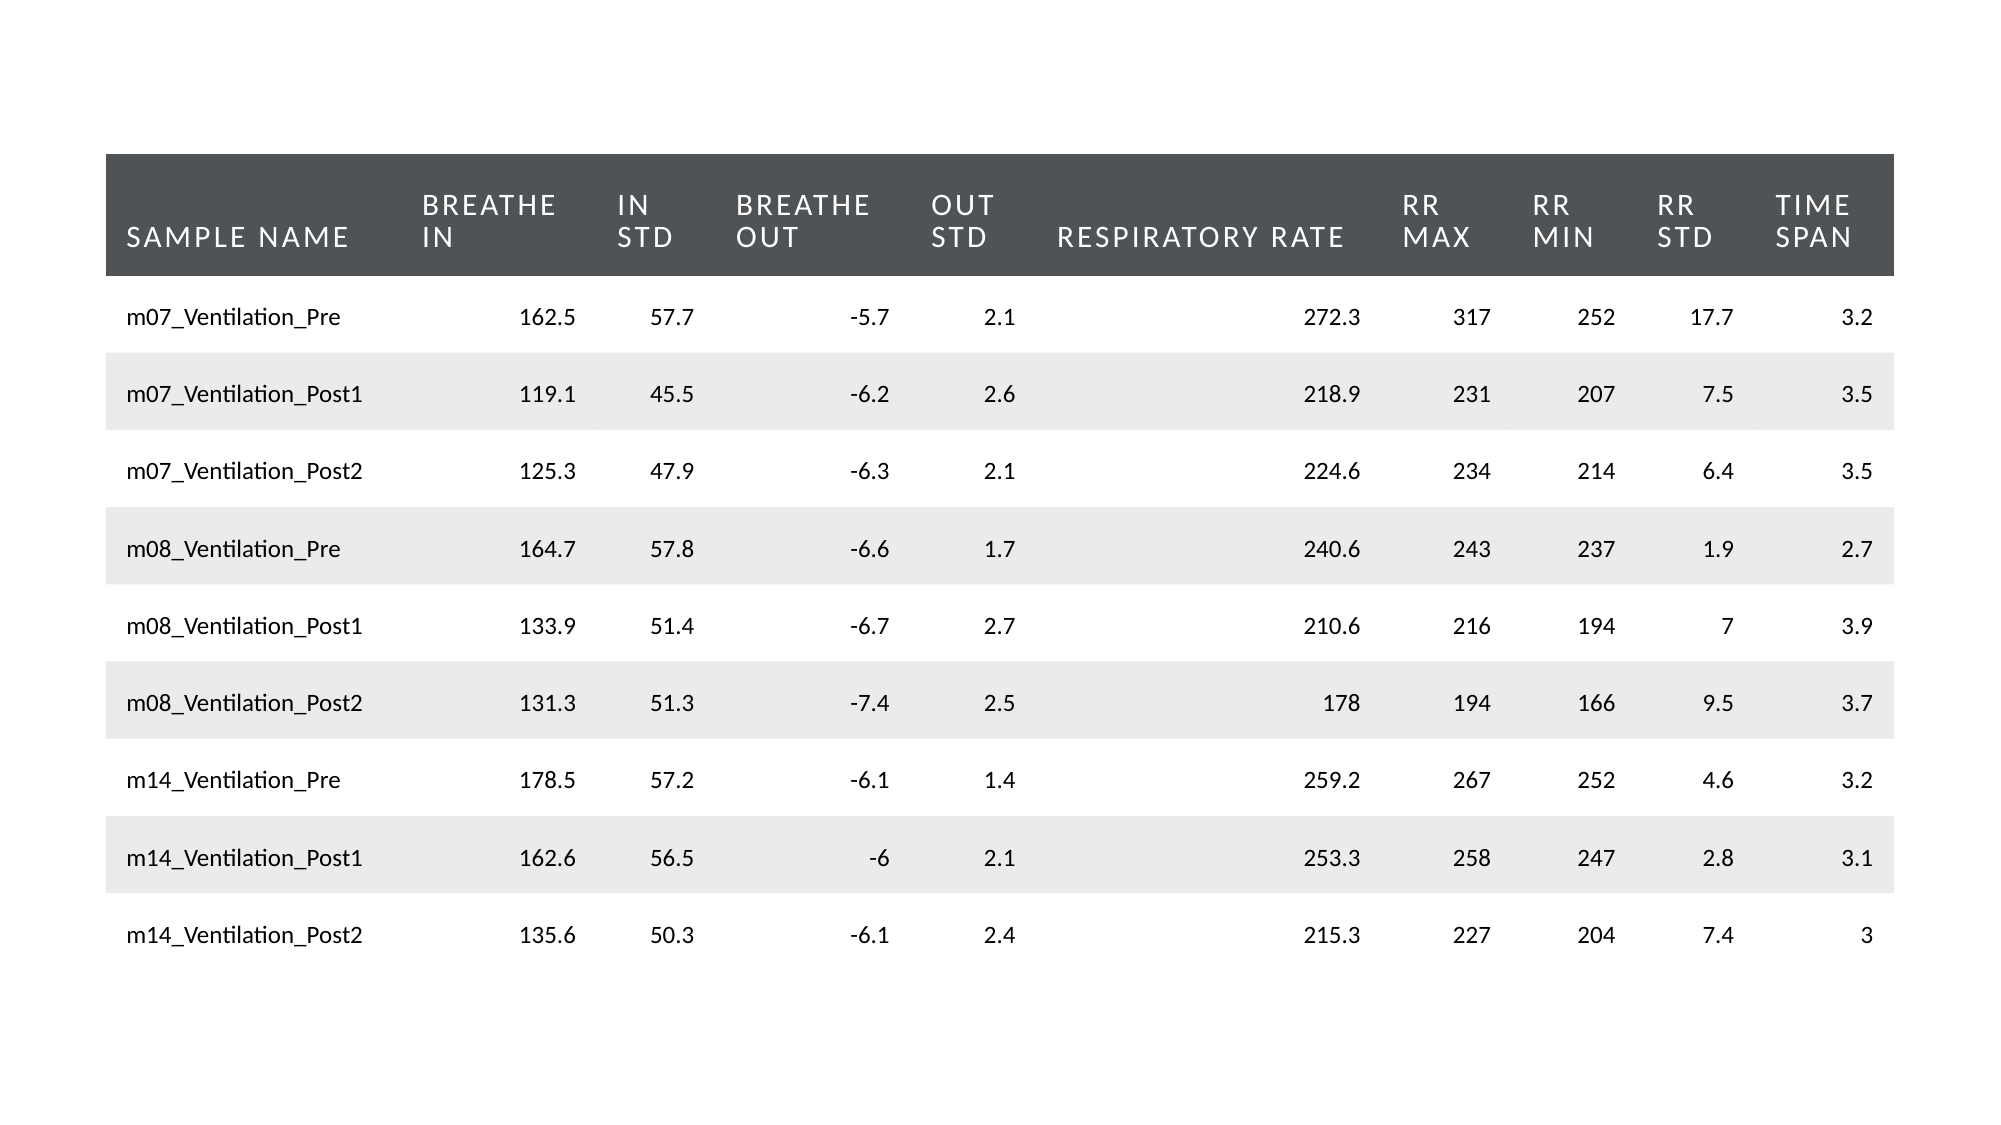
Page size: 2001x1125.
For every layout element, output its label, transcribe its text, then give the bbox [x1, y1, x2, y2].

table_cell 252 [1512, 739, 1636, 816]
table_cell 194 [1381, 661, 1512, 739]
table_cell 243 [1381, 507, 1512, 584]
table_cell 3.2 [1755, 739, 1894, 816]
table_cell 2.7 [911, 584, 1036, 661]
table_cell -6 [715, 816, 911, 893]
table_header Breathe out [715, 154, 911, 276]
table_cell 57.8 [597, 507, 715, 584]
table_cell m14_Ventilation_Pre [106, 739, 401, 816]
table_cell 6.4 [1636, 430, 1755, 507]
table_cell 218.9 [1036, 353, 1381, 430]
table_cell -6.1 [715, 739, 911, 816]
table_cell 2.1 [911, 276, 1036, 353]
table_cell -7.4 [715, 661, 911, 739]
table_cell 210.6 [1036, 584, 1381, 661]
table_cell m08_Ventilation_Post2 [106, 661, 401, 739]
table_cell 267 [1381, 739, 1512, 816]
table_header in std [597, 154, 715, 276]
table_cell 7.4 [1636, 893, 1755, 970]
table_header Breathe in [401, 154, 597, 276]
table_cell 259.2 [1036, 739, 1381, 816]
table_cell 247 [1512, 816, 1636, 893]
table_cell m07_Ventilation_Pre [106, 276, 401, 353]
table_header RR Min [1512, 154, 1636, 276]
table_cell 3.2 [1755, 276, 1894, 353]
table_cell 258 [1381, 816, 1512, 893]
table_cell 47.9 [597, 430, 715, 507]
table_cell 240.6 [1036, 507, 1381, 584]
table_header RR Max [1381, 154, 1512, 276]
table_cell m07_Ventilation_Post1 [106, 353, 401, 430]
table_cell 214 [1512, 430, 1636, 507]
table_cell 7.5 [1636, 353, 1755, 430]
table_cell 2.8 [1636, 816, 1755, 893]
table_cell 57.7 [597, 276, 715, 353]
table_cell 253.3 [1036, 816, 1381, 893]
table_cell 272.3 [1036, 276, 1381, 353]
table_cell m08_Ventilation_Pre [106, 507, 401, 584]
table_cell 231 [1381, 353, 1512, 430]
table_cell 125.3 [401, 430, 597, 507]
table_cell 3.1 [1755, 816, 1894, 893]
table_cell 119.1 [401, 353, 597, 430]
table_cell 234 [1381, 430, 1512, 507]
table_cell 252 [1512, 276, 1636, 353]
table_cell m07_Ventilation_Post2 [106, 430, 401, 507]
table_cell 4.6 [1636, 739, 1755, 816]
table_cell 51.3 [597, 661, 715, 739]
table_cell 2.7 [1755, 507, 1894, 584]
table_cell -6.2 [715, 353, 911, 430]
table_cell -6.1 [715, 893, 911, 970]
table_cell 194 [1512, 584, 1636, 661]
table_cell 3.5 [1755, 353, 1894, 430]
table_cell 3.5 [1755, 430, 1894, 507]
table_cell m14_Ventilation_Post2 [106, 893, 401, 970]
table_cell 224.6 [1036, 430, 1381, 507]
table_cell 178 [1036, 661, 1381, 739]
table_cell m08_Ventilation_Post1 [106, 584, 401, 661]
table_cell 2.6 [911, 353, 1036, 430]
table_cell 131.3 [401, 661, 597, 739]
table_cell 135.6 [401, 893, 597, 970]
table_cell m14_Ventilation_Post1 [106, 816, 401, 893]
table_cell 133.9 [401, 584, 597, 661]
table_cell 207 [1512, 353, 1636, 430]
table_cell 164.7 [401, 507, 597, 584]
table_cell 1.7 [911, 507, 1036, 584]
table_cell 317 [1381, 276, 1512, 353]
table_cell 162.5 [401, 276, 597, 353]
table_header Time Span [1755, 154, 1894, 276]
table_cell 57.2 [597, 739, 715, 816]
table_cell 7 [1636, 584, 1755, 661]
table_header out std [911, 154, 1036, 276]
table_cell 227 [1381, 893, 1512, 970]
table_cell 178.5 [401, 739, 597, 816]
table_cell 45.5 [597, 353, 715, 430]
table_cell 3 [1755, 893, 1894, 970]
table_cell 2.4 [911, 893, 1036, 970]
table_cell 2.1 [911, 816, 1036, 893]
table_cell 17.7 [1636, 276, 1755, 353]
table_cell 56.5 [597, 816, 715, 893]
table_cell 215.3 [1036, 893, 1381, 970]
table_cell 51.4 [597, 584, 715, 661]
table_cell 1.4 [911, 739, 1036, 816]
table_cell 2.1 [911, 430, 1036, 507]
table_cell -6.7 [715, 584, 911, 661]
table_cell 9.5 [1636, 661, 1755, 739]
table_cell -6.3 [715, 430, 911, 507]
table_header Sample Name [106, 154, 401, 276]
table_cell 3.7 [1755, 661, 1894, 739]
table_cell 216 [1381, 584, 1512, 661]
table_cell 166 [1512, 661, 1636, 739]
table_cell 162.6 [401, 816, 597, 893]
table_cell 237 [1512, 507, 1636, 584]
table_cell -6.6 [715, 507, 911, 584]
table_cell 50.3 [597, 893, 715, 970]
table_cell -5.7 [715, 276, 911, 353]
table_cell 1.9 [1636, 507, 1755, 584]
table_cell 2.5 [911, 661, 1036, 739]
table_cell 3.9 [1755, 584, 1894, 661]
table_cell 204 [1512, 893, 1636, 970]
table_header RR std [1636, 154, 1755, 276]
table_header Respiratory Rate [1036, 154, 1381, 276]
